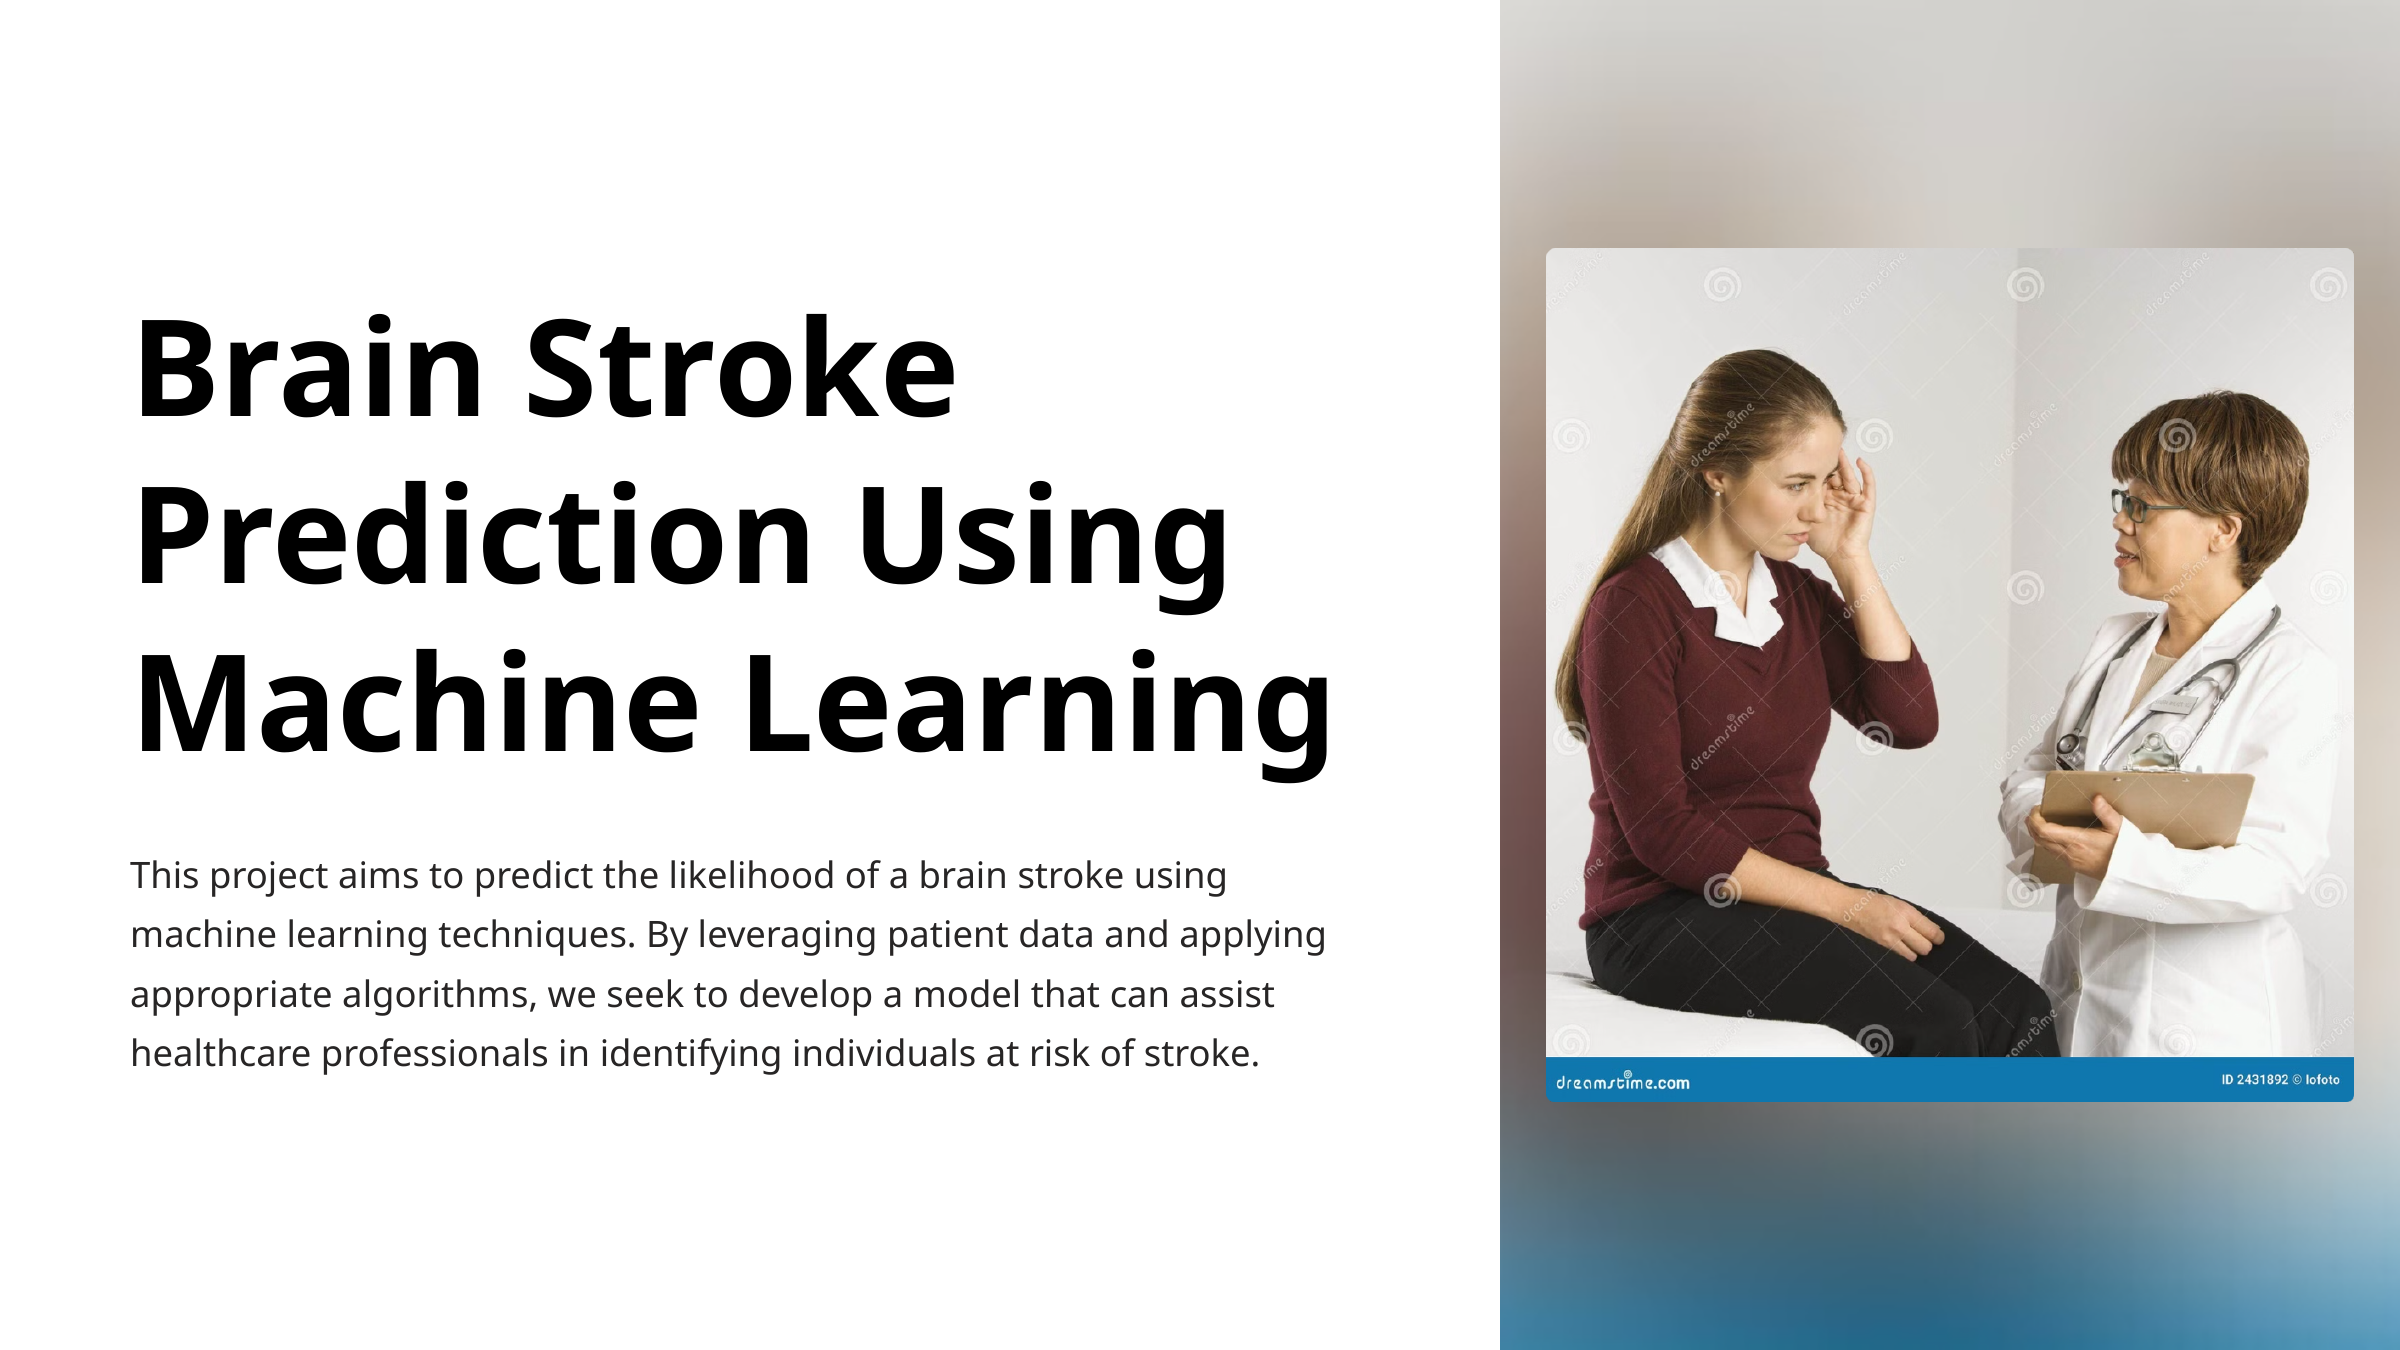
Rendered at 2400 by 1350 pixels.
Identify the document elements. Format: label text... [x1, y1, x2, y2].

text_box This project aims to predict the likelihood of a brain stroke using machine learning techniques. By leveraging patient data and applying appropriate algorithms, we seek to develop a model that can assist healthcare professionals in identifying individuals at risk of stroke. [130, 836, 1370, 1075]
text_box Brain Stroke Prediction Using Machine Learning [130, 275, 1370, 781]
picture [1499, 0, 2400, 1350]
